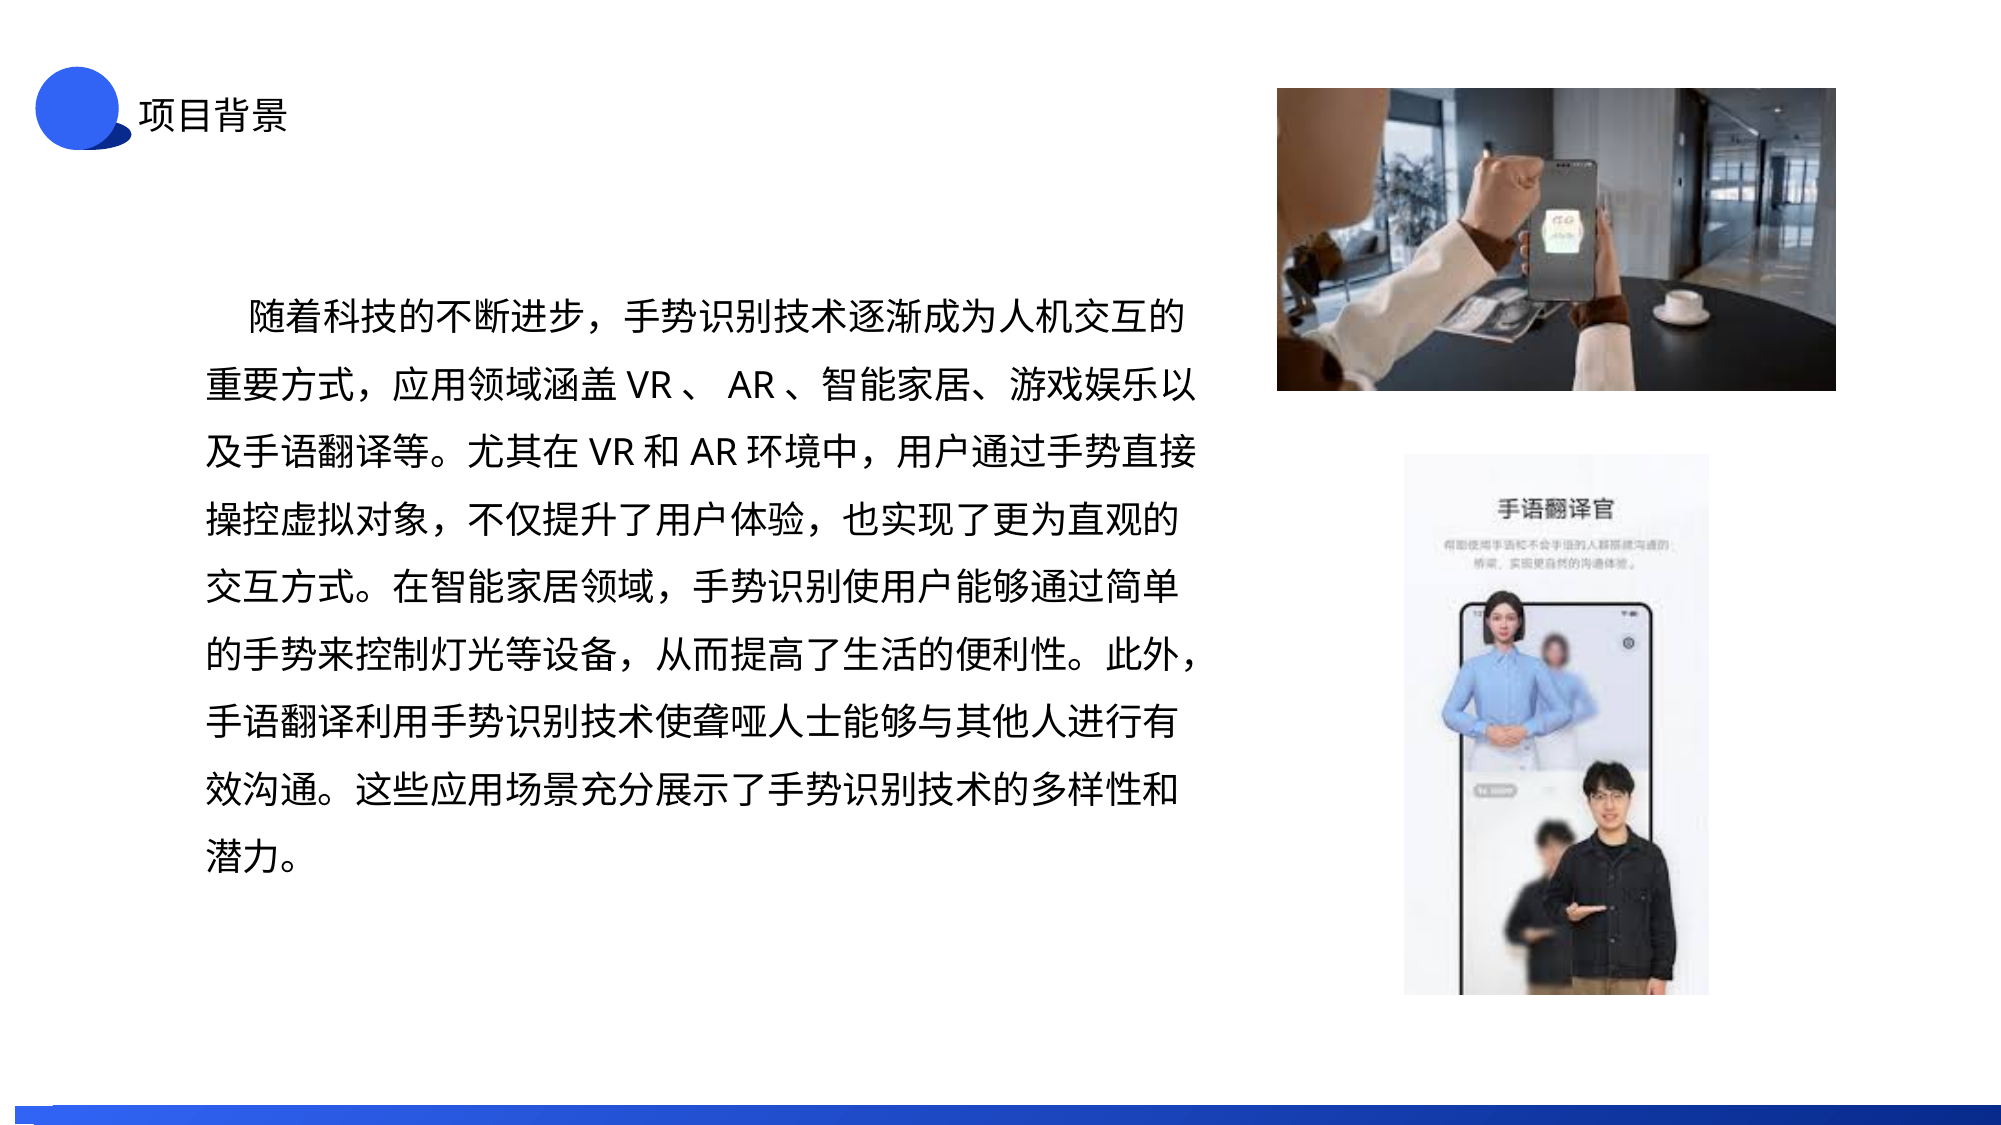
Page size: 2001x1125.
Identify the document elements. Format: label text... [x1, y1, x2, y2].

picture [1404, 454, 1709, 995]
text_box [14, 1105, 2000, 1125]
text_box [140, 506, 918, 889]
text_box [35, 66, 132, 150]
text_box 随着科技的不断进步，手势识别技术逐渐成为人机交互的重要方式，应用领域涵盖VR、AR、智能家居、游戏娱乐以及手语翻译等。尤其在VR和AR环境中，用户通过手势直接操控虚拟对象，不仅提升了用户体验，也实现了更为直观的交互方式。在智能家居领域，手势识别使用户能够通过简单的手势来控制灯光等设备，从而提高了生活的便利性。此外，手语翻译利用手势识别技术使聋哑人士能够与其他人进行有效沟通。这些应用场景充分展示了手势识别技术的多样性和潜力。 [190, 263, 1227, 886]
text_box 项目背景 [139, 73, 396, 151]
picture [1277, 88, 1836, 391]
